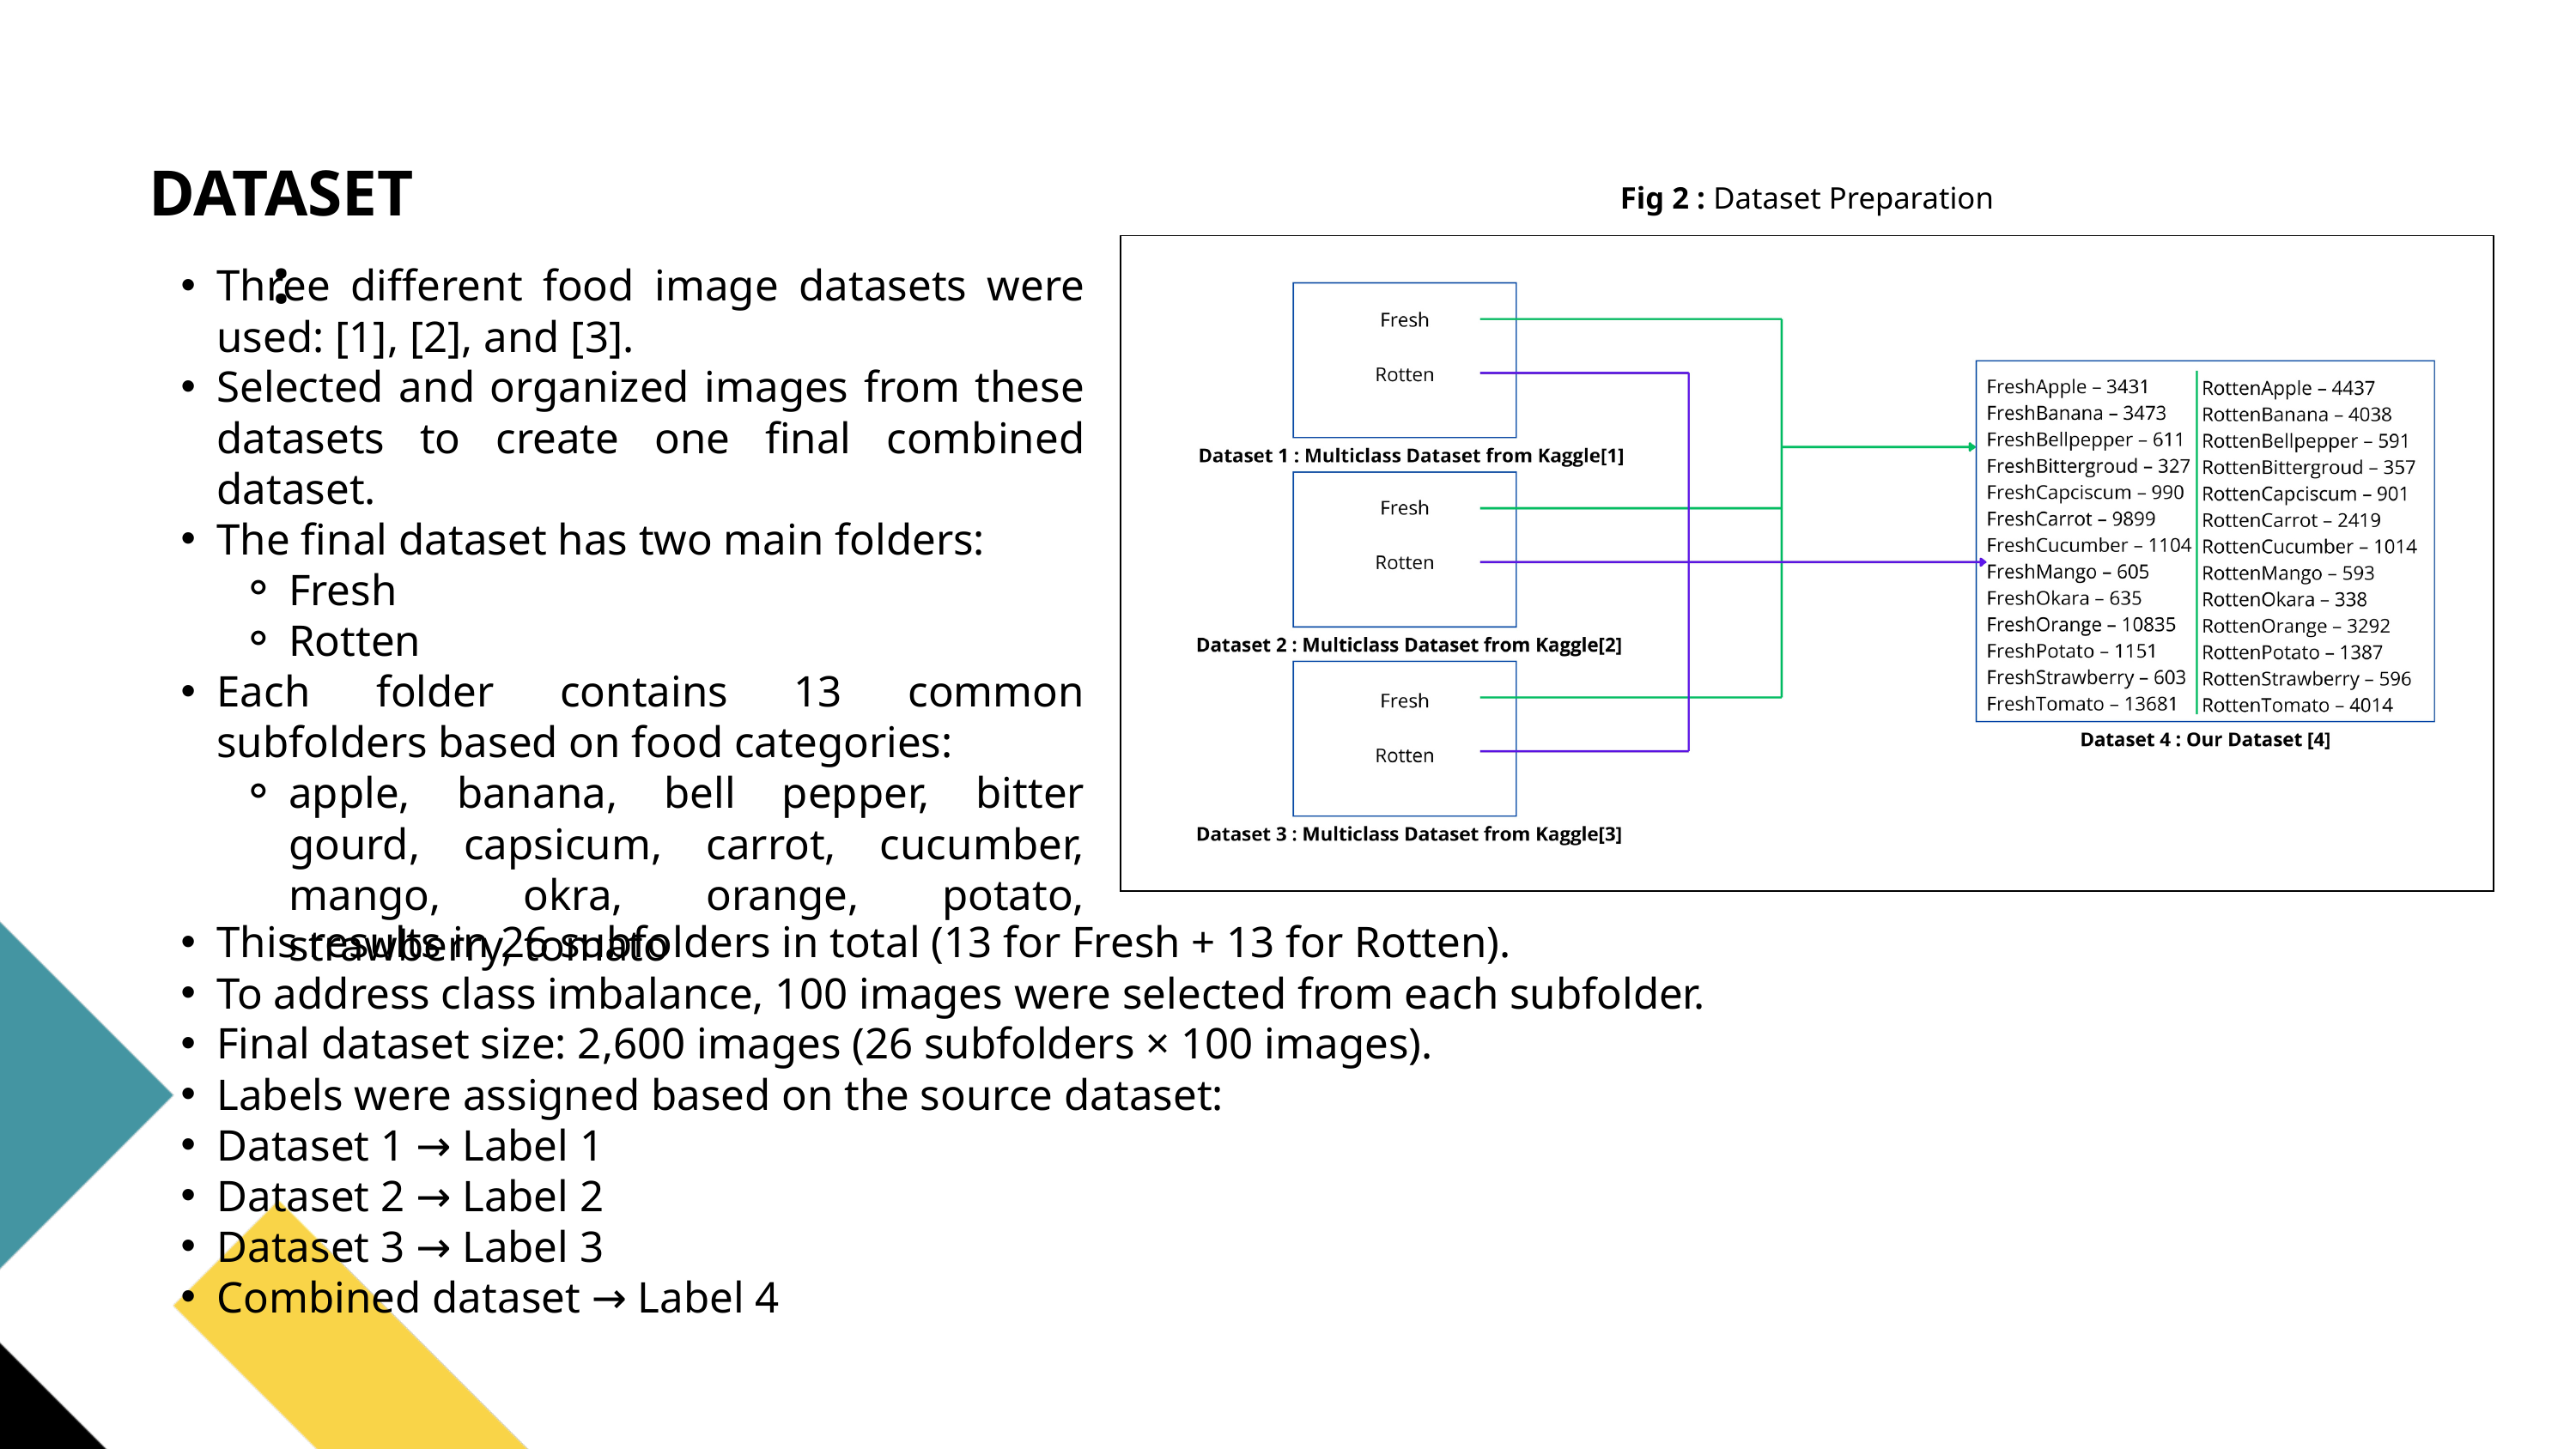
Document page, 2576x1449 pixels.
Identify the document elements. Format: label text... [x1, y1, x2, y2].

text_box This results in 26 subfolders in total (13 for Fresh + 13 for Rotten). To address class imbalance, 100 images were selected from each subfolder. Final dataset size: 2,600 images (26 subfolders × 100 images). Labels were assigned based on the source dataset: Dataset 1 → Label 1 Dataset 2 → Label 2 Dataset 3 → Label 3 Combined dataset → Label 4 [144, 915, 2026, 1373]
text_box [1121, 235, 2494, 891]
text_box [0, 890, 594, 1449]
text_box DATASET: [144, 141, 417, 317]
text_box Three different food image datasets were used: [1], [2], and [3]. Selected and organized images from these datasets to create one final combined dataset. The final dataset has two main folders: Fresh Rotten Each folder contains 13 common subfolders based on food categories: apple, banana, bell pepper, bitter gourd, capsicum, carrot, cucumber, mango, okra, orange, potato, strawberry, tomato [144, 258, 1085, 915]
text_box Fig 2 : Dataset Preparation [1121, 179, 2494, 215]
